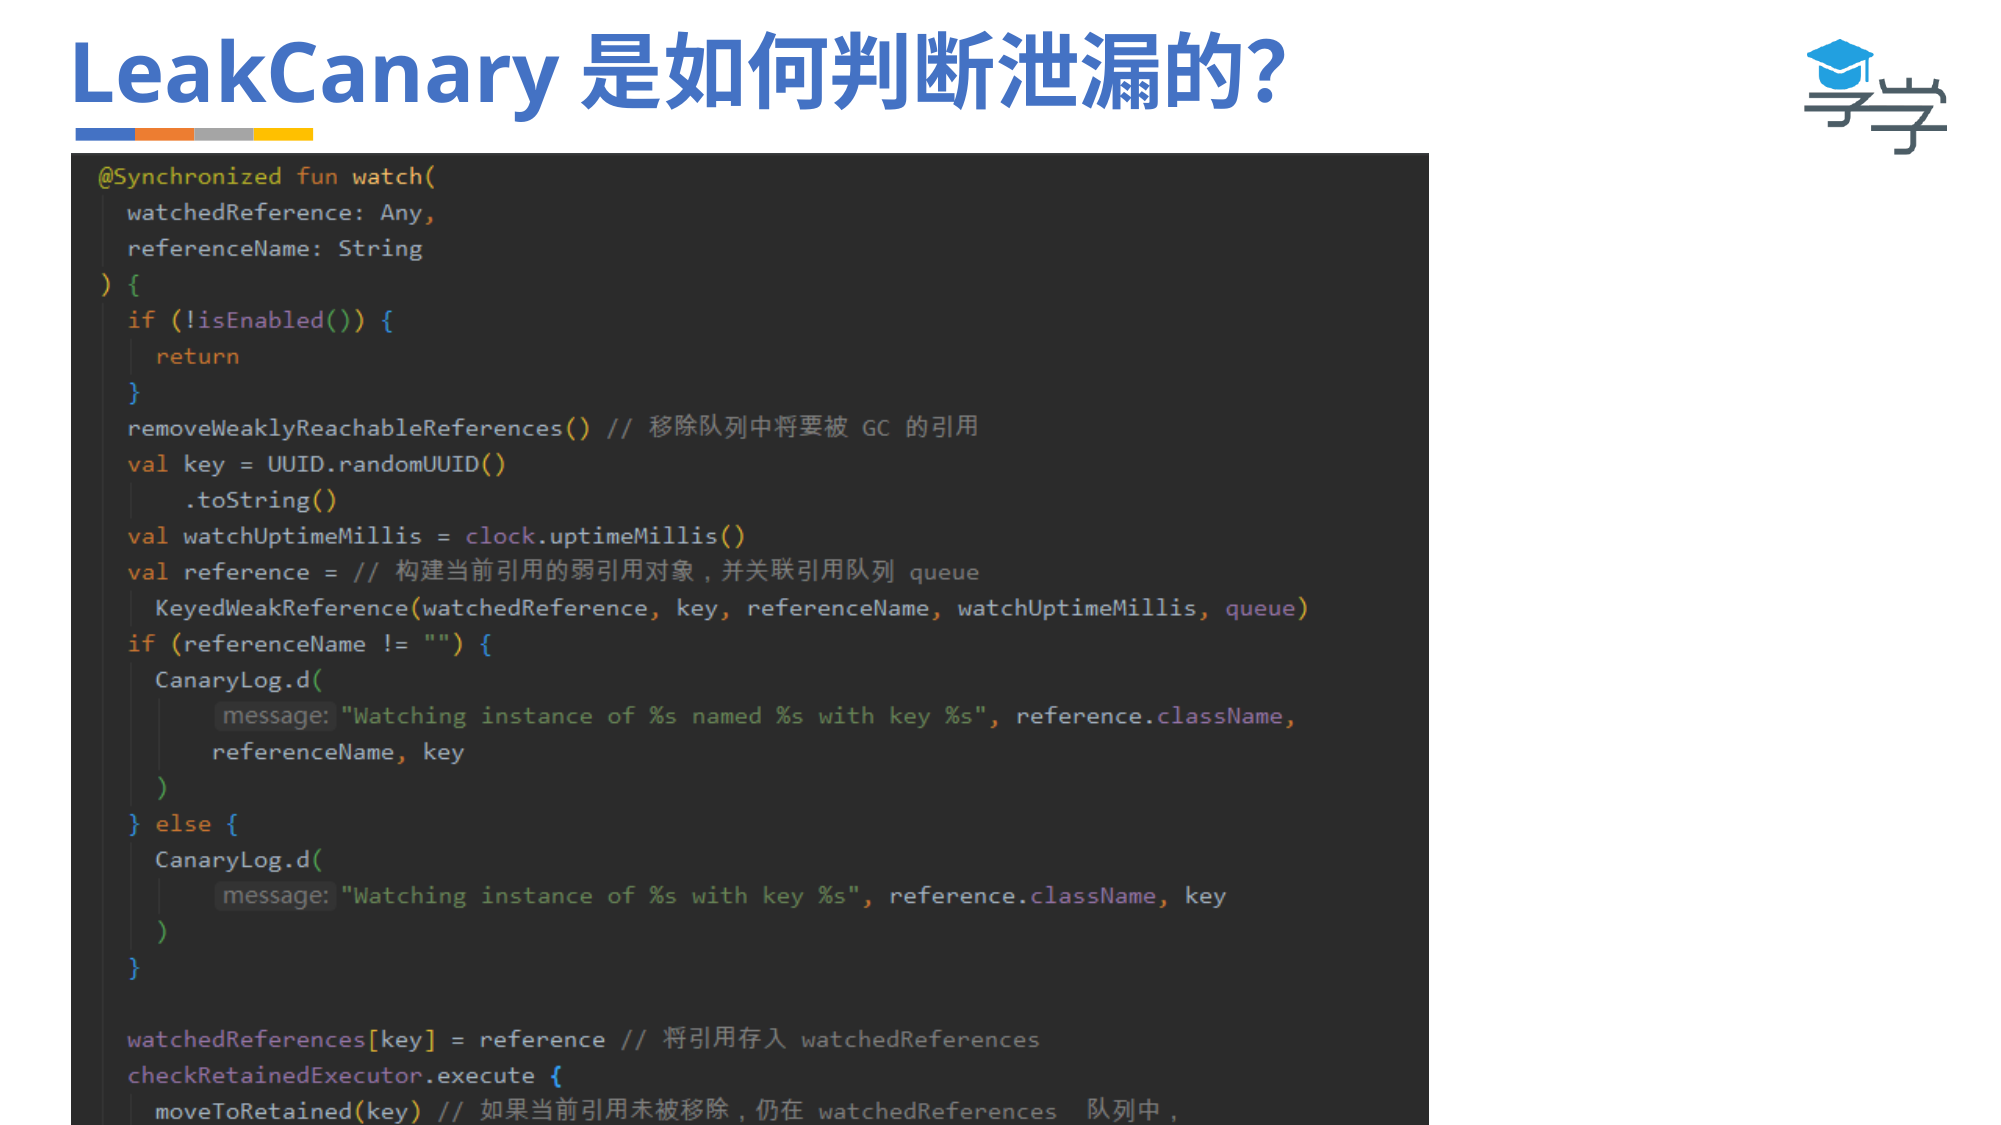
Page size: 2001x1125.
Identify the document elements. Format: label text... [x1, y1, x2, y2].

picture [1799, 20, 1952, 173]
picture [71, 153, 1429, 1125]
title LeakCanary是如何判断泄漏的？ [53, 20, 1779, 129]
